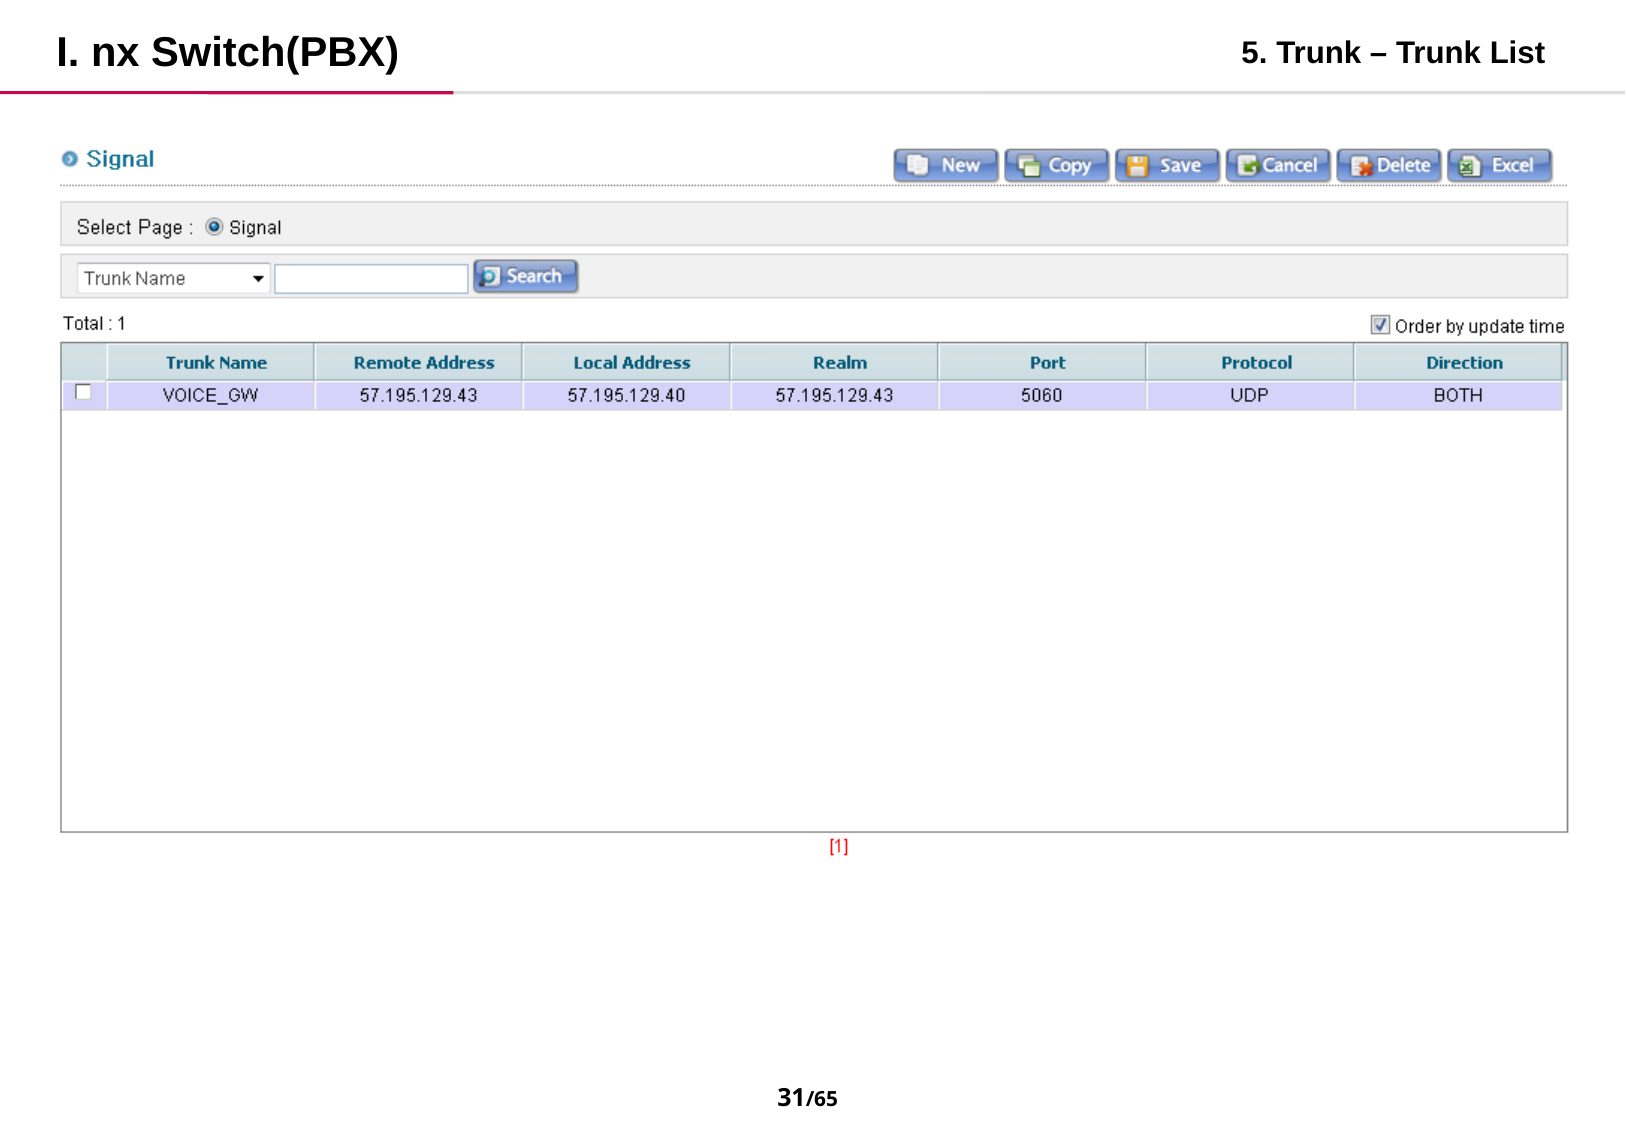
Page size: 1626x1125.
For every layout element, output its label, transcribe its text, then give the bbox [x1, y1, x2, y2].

picture [50, 136, 1585, 857]
text_box 5. Trunk – Trunk List [1226, 17, 1625, 78]
text_box I. nx Switch(PBX) [41, 7, 547, 77]
slide_number 30/65 [638, 1079, 978, 1118]
